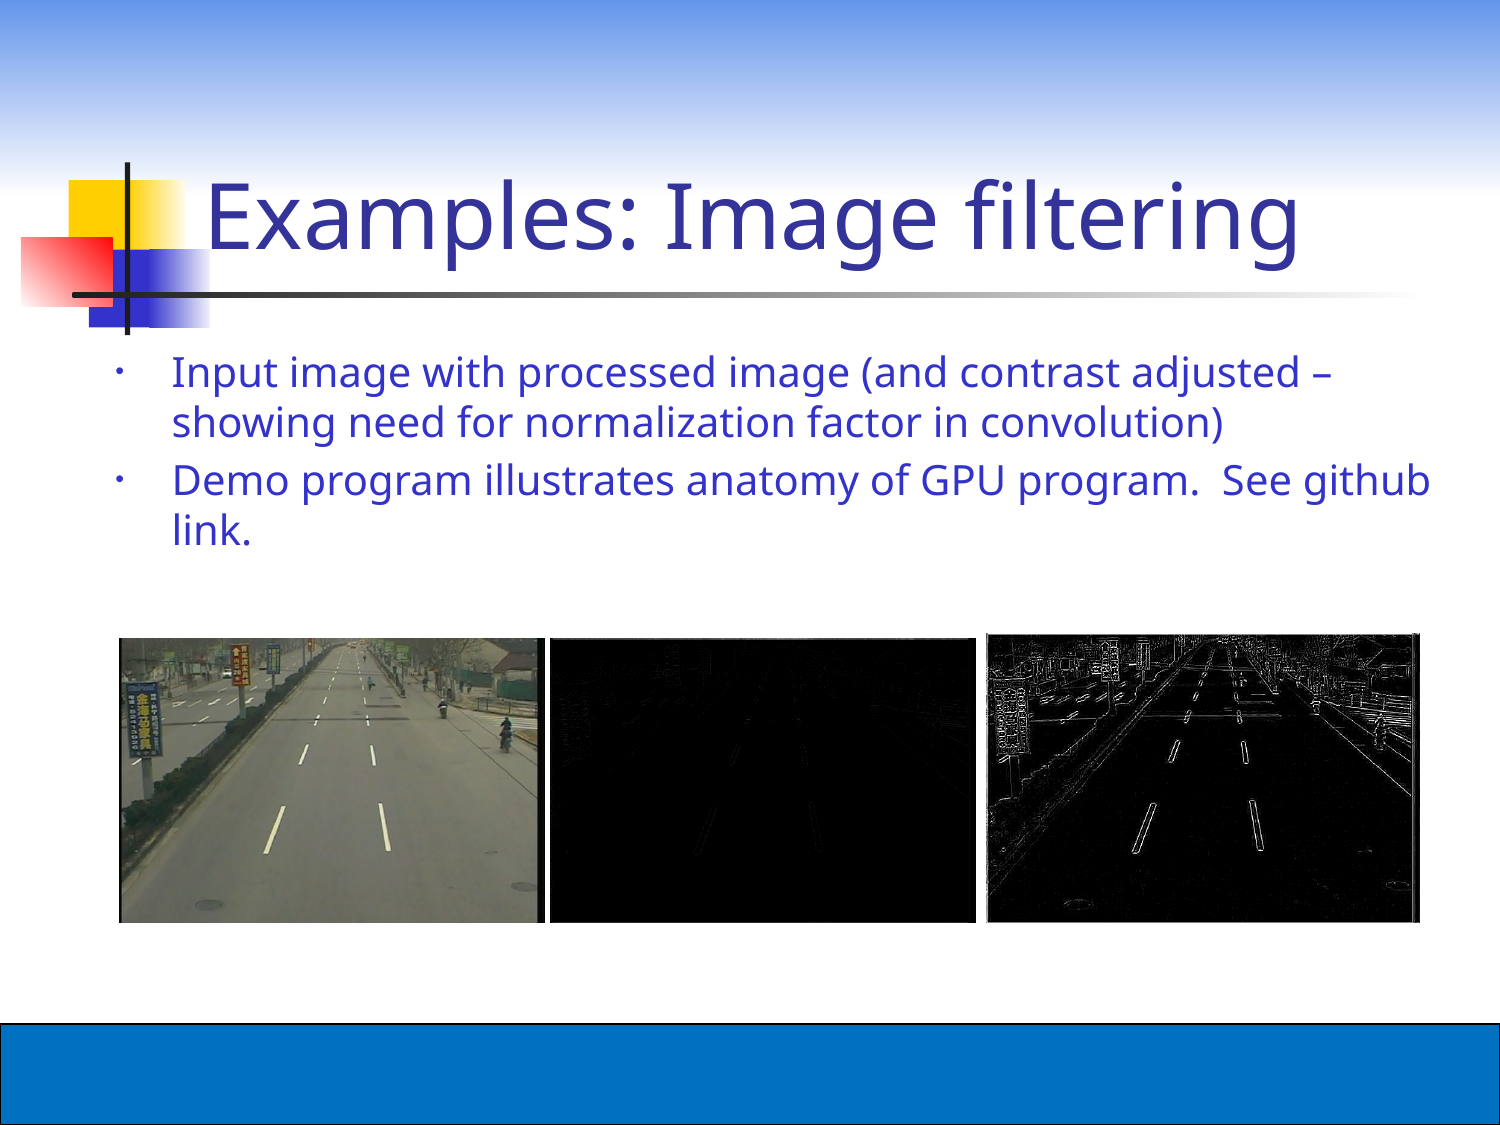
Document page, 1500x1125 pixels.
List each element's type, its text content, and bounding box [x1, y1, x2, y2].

picture [986, 633, 1420, 923]
picture [550, 638, 976, 923]
list Input image with processed image (and contrast adjusted – showing need for normalization factor in convolution) Demo program illustrates anatomy of GPU program. See github link. [100, 338, 1469, 1006]
picture [119, 638, 545, 923]
title Examples: Image filtering [188, 35, 1468, 275]
